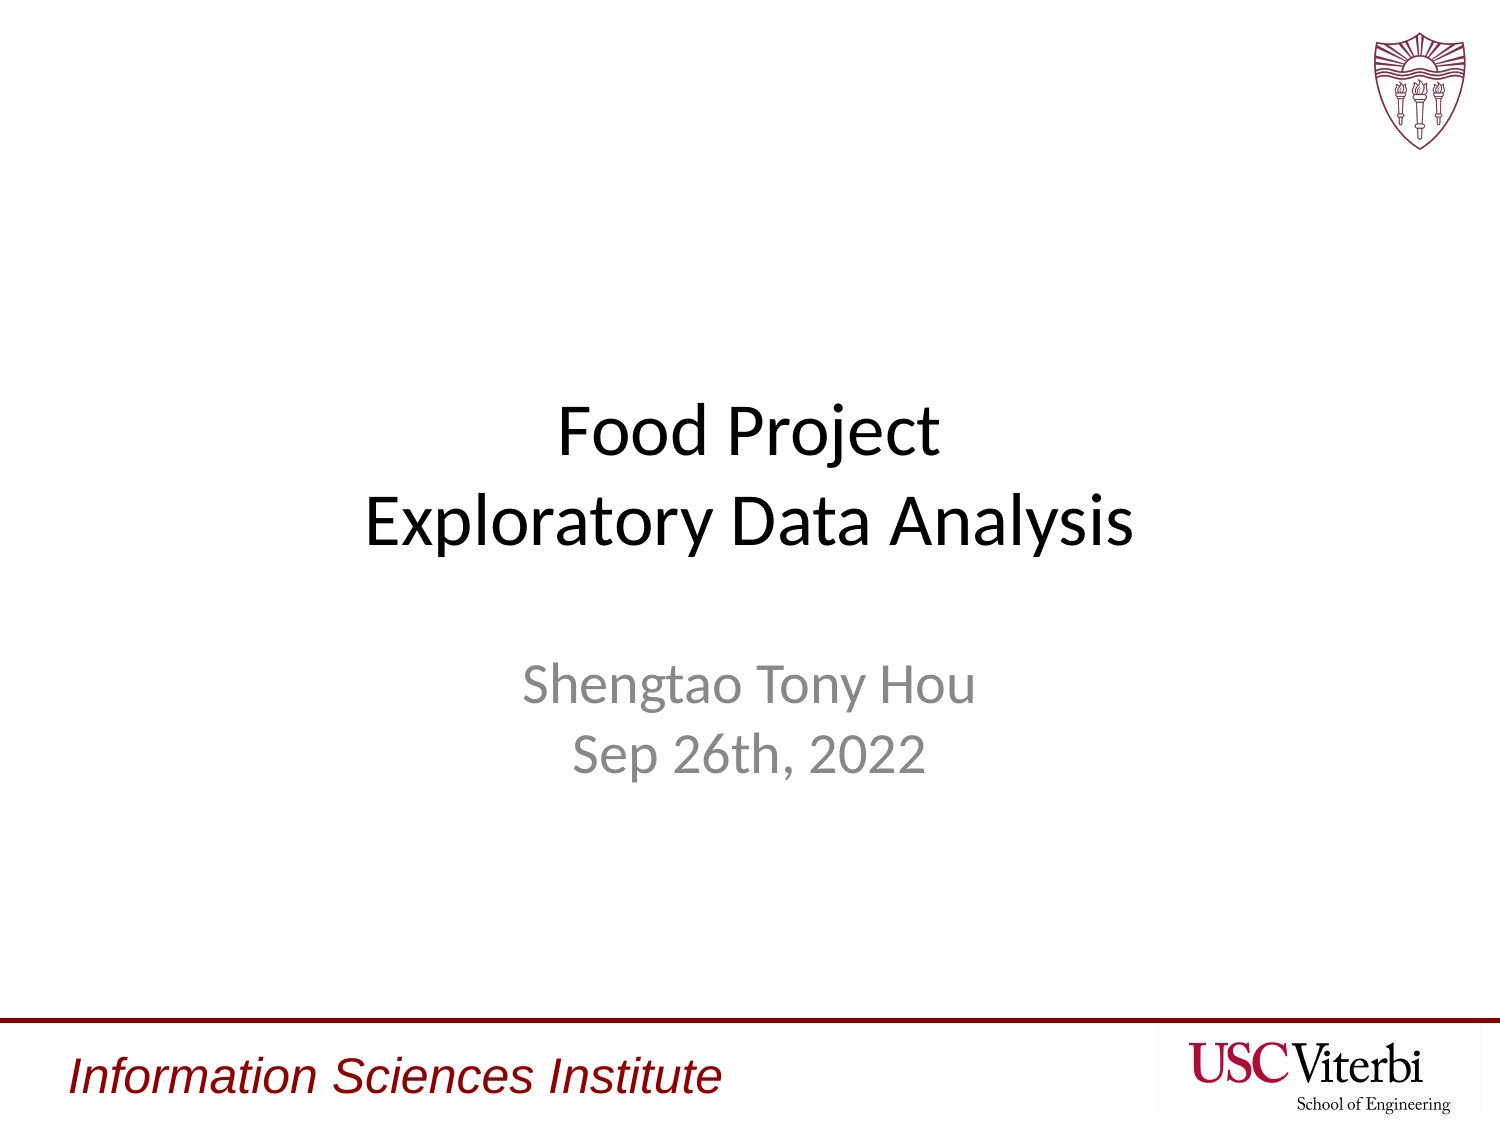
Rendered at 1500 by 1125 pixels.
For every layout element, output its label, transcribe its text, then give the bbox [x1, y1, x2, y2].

picture [1344, 15, 1495, 166]
picture [1157, 1023, 1482, 1118]
title Food Project Exploratory Data Analysis [112, 349, 1388, 591]
subtitle Shengtao Tony Hou Sep 26th, 2022 [225, 637, 1275, 925]
